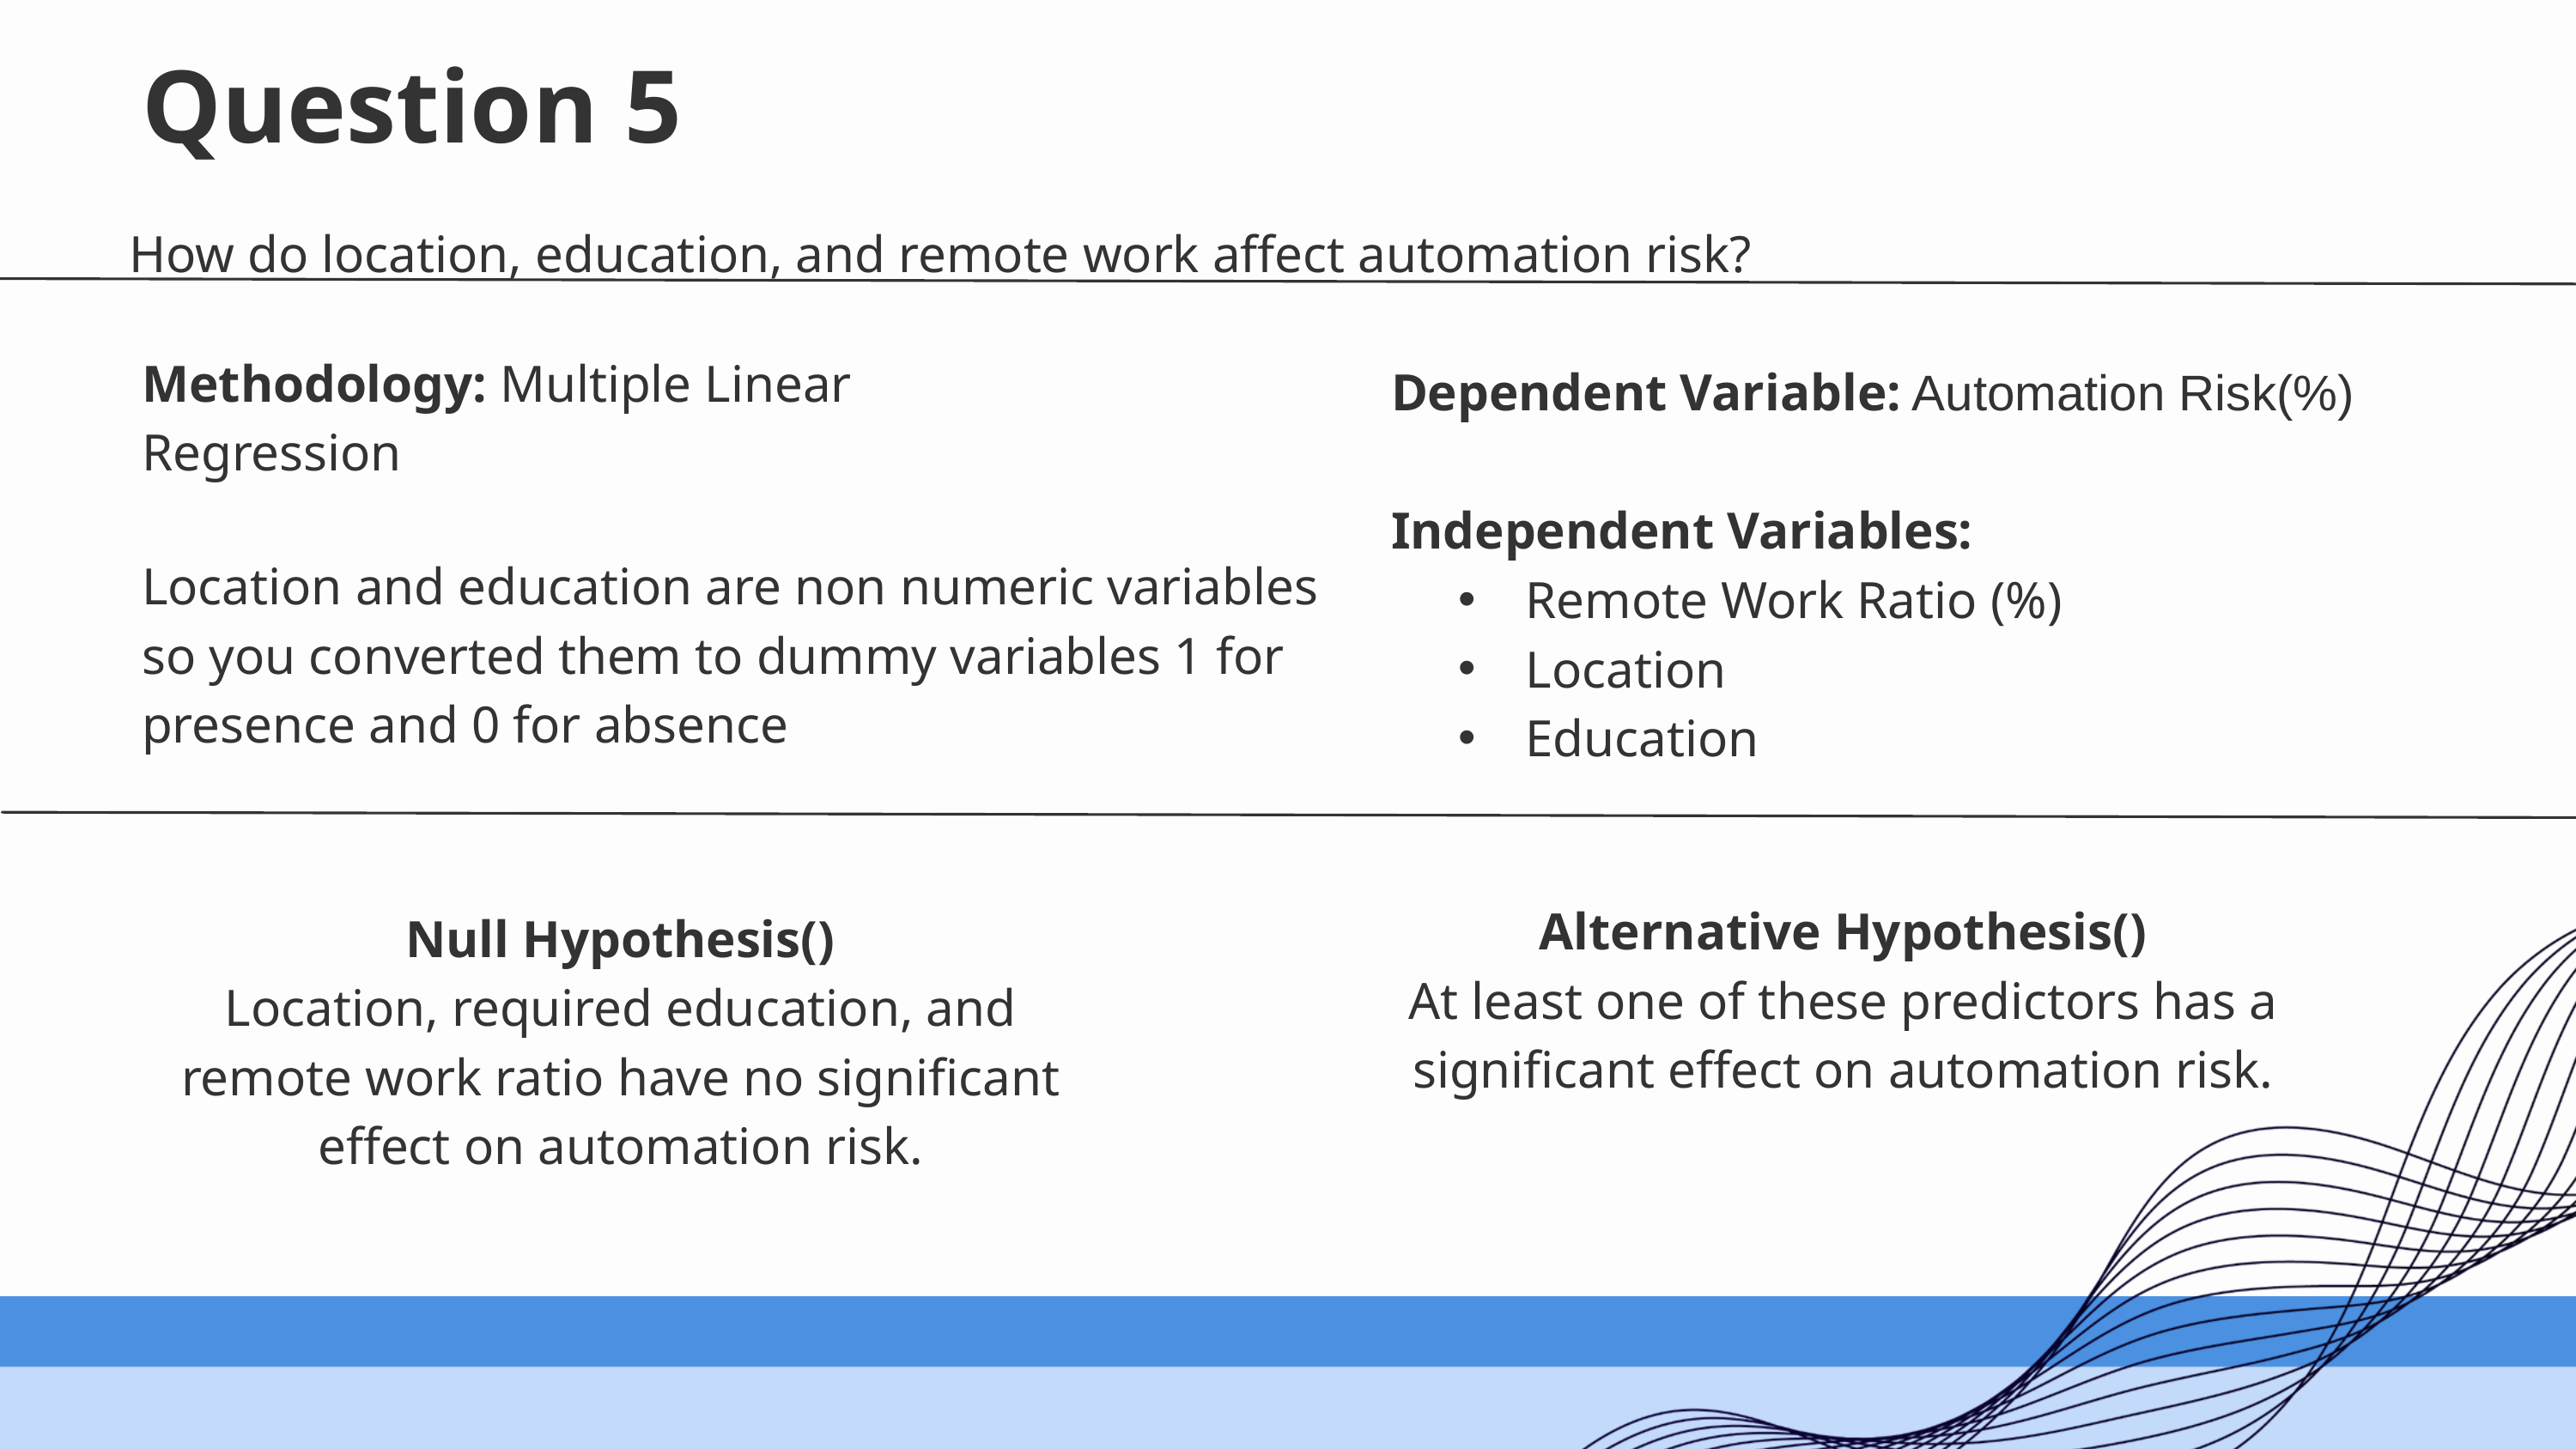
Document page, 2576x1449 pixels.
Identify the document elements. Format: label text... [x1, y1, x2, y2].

text_box Dependent Variable: Automation Risk(%) Independent Variables: Remote Work Ratio (%) Location Education [1391, 352, 2445, 906]
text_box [1187, 914, 2576, 1449]
text_box Question 5 [142, 42, 2287, 163]
text_box Methodology: Multiple Linear Regression [142, 343, 1110, 482]
text_box Location and education are non numeric variables so you converted them to dummy variables 1 for presence and 0 for absence [142, 545, 1323, 754]
text_box [0, 1296, 1182, 1449]
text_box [128, 68, 2191, 283]
